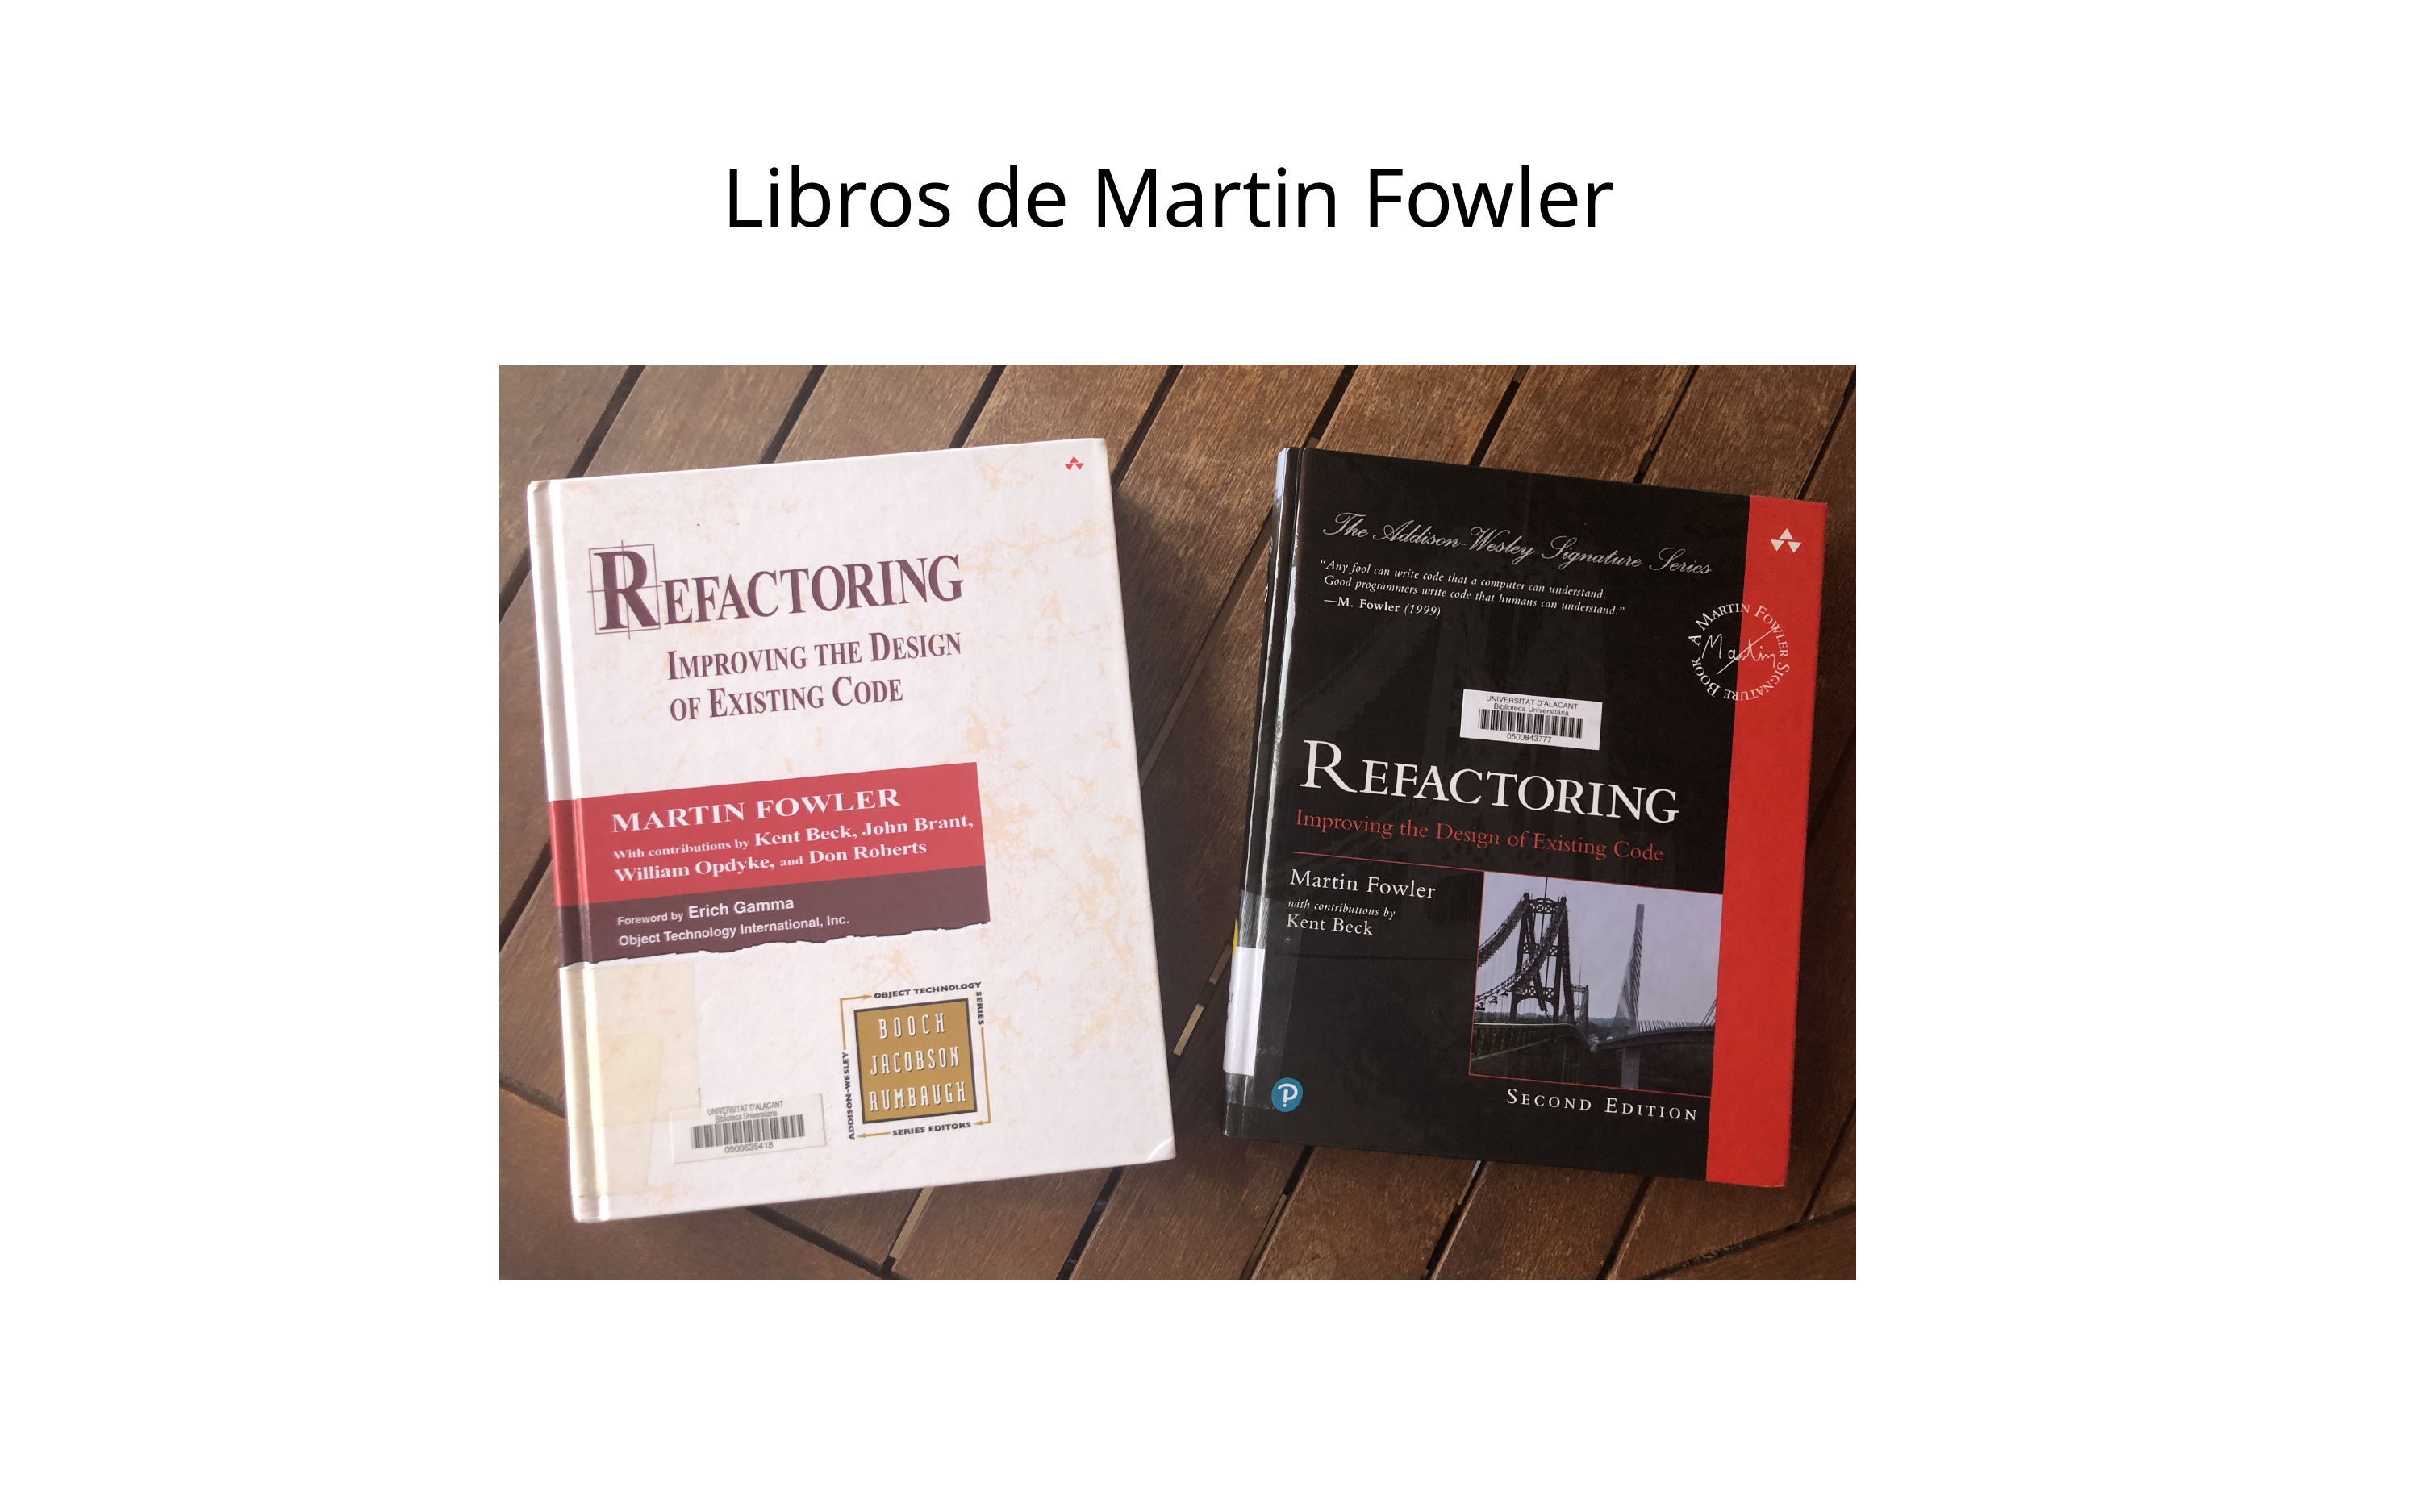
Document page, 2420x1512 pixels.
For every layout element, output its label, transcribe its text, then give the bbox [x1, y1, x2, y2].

title Libros de Martin Fowler [715, 115, 1641, 275]
picture [499, 364, 1856, 1281]
